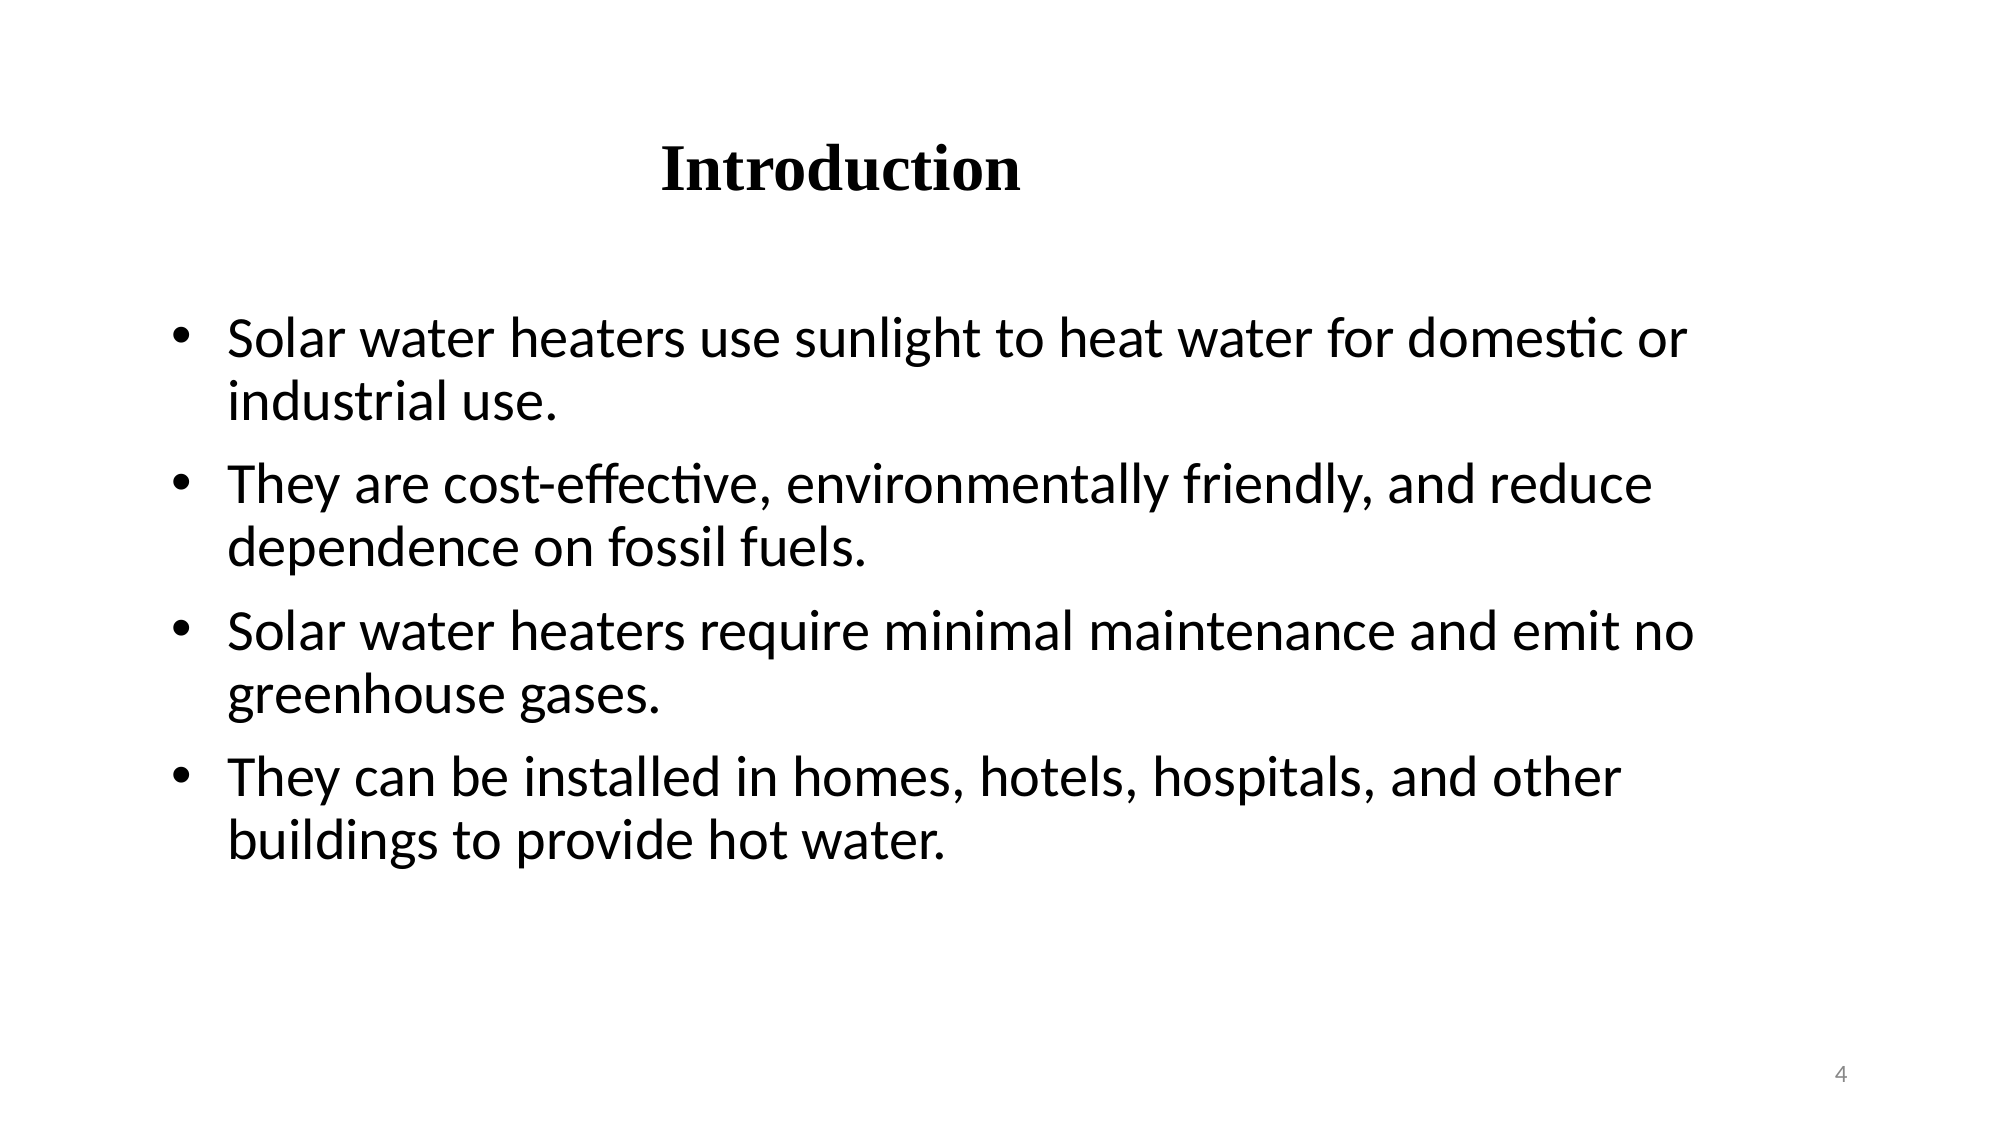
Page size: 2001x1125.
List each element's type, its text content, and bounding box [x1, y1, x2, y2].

title Introduction [137, 59, 1863, 278]
slide_number 4 [1412, 1042, 1863, 1103]
list Solar water heaters use sunlight to heat water for domestic or industrial use. They are cost-effective, environmentally friendly, and reduce dependence on fossil fuels. Solar water heaters require minimal maintenance and emit no greenhouse gases. They can be installed in homes, hotels, hospitals, and other buildings to provide hot water. [137, 299, 1863, 1014]
